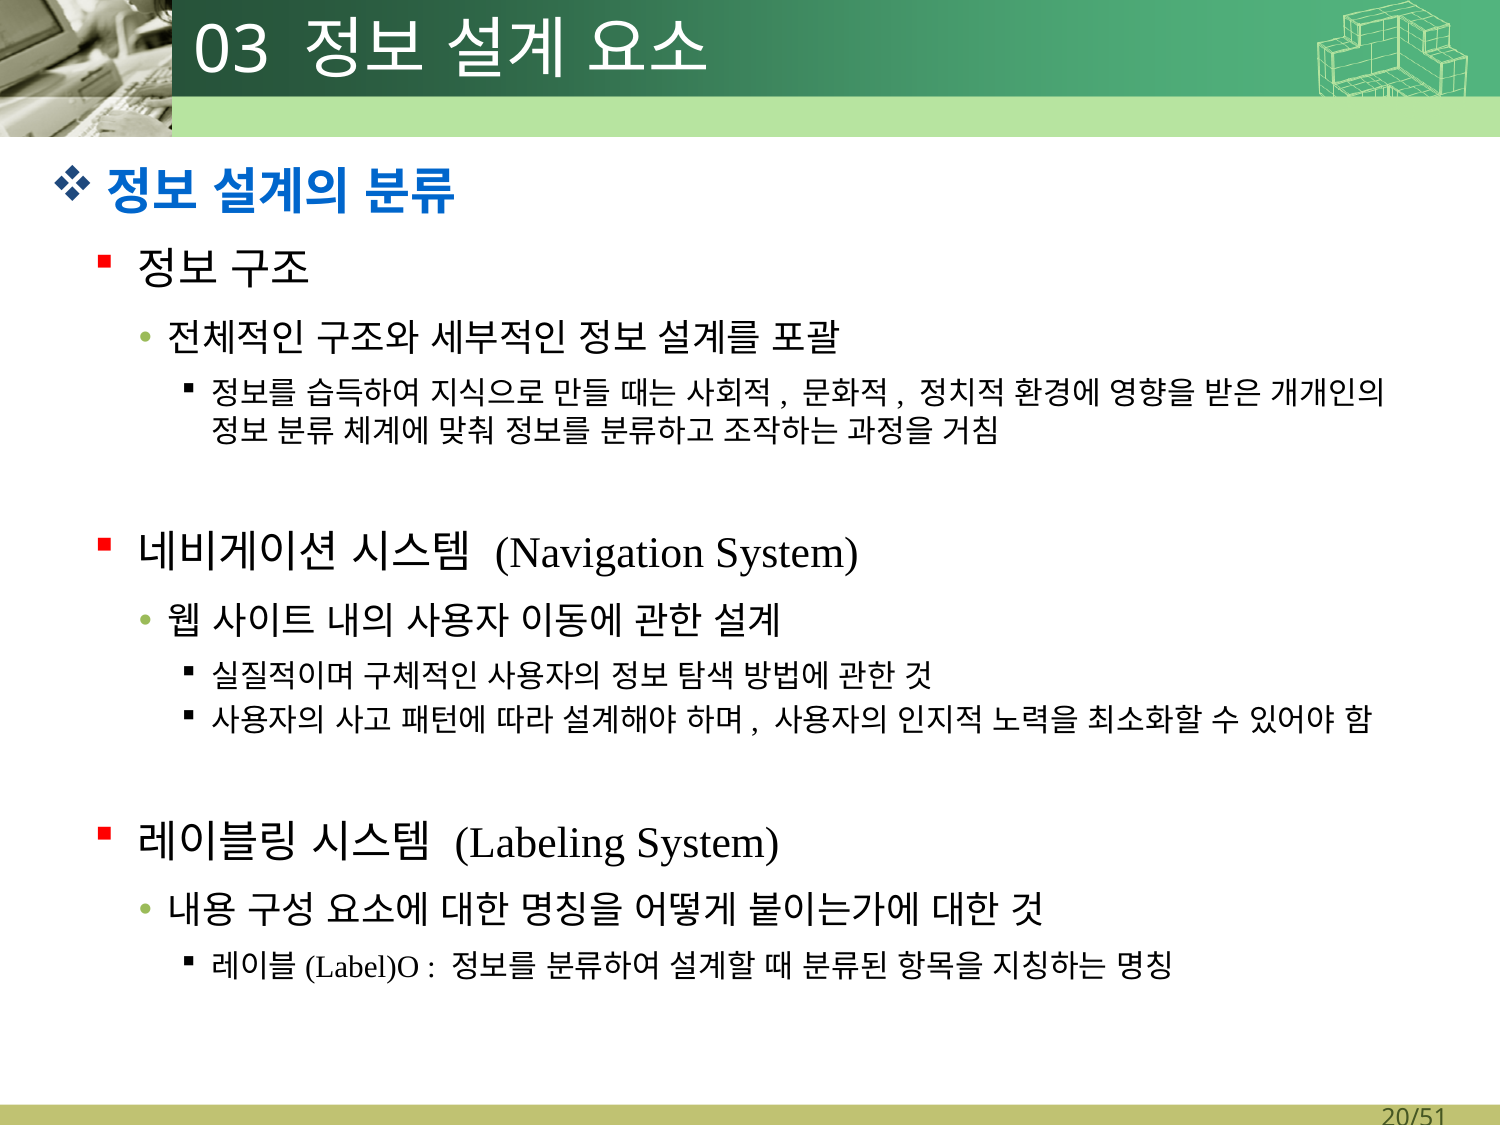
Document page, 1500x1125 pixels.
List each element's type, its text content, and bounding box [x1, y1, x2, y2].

picture [0, 0, 1500, 151]
title 03 정보 설계 요소 [178, 9, 1339, 82]
list 정보 설계의 분류 정보 구조 전체적인 구조와 세부적인 정보 설계를 포괄 정보를 습득하여 지식으로 만들 때는 사회적, 문화적, 정치적 환경에 영향을 받은 개개인의 정보 분류 체계에 맞춰 정보를 분류하고 조작하는 과정을 거침 네비게이션 시스템 (Navigation System) 웹 사이트 내의 사용자 이동에 관한 설계 실질적이며 구체적인 사용자의 정보 탐색 방법에 관한 것 사용자의 사고 패턴에 따라 설계해야 하며, 사용자의 인지적 노력을 최소화할 수 있어야 함 레이블링 시스템 (Labeling System) 내용 구성 요소에 대한 명칭을 어떻게 붙이는가에 대한 것 레이블(Label)O : 정보를 분류하여 설계할 때 분류된 항목을 지칭하는 명칭 [35, 152, 1465, 1079]
